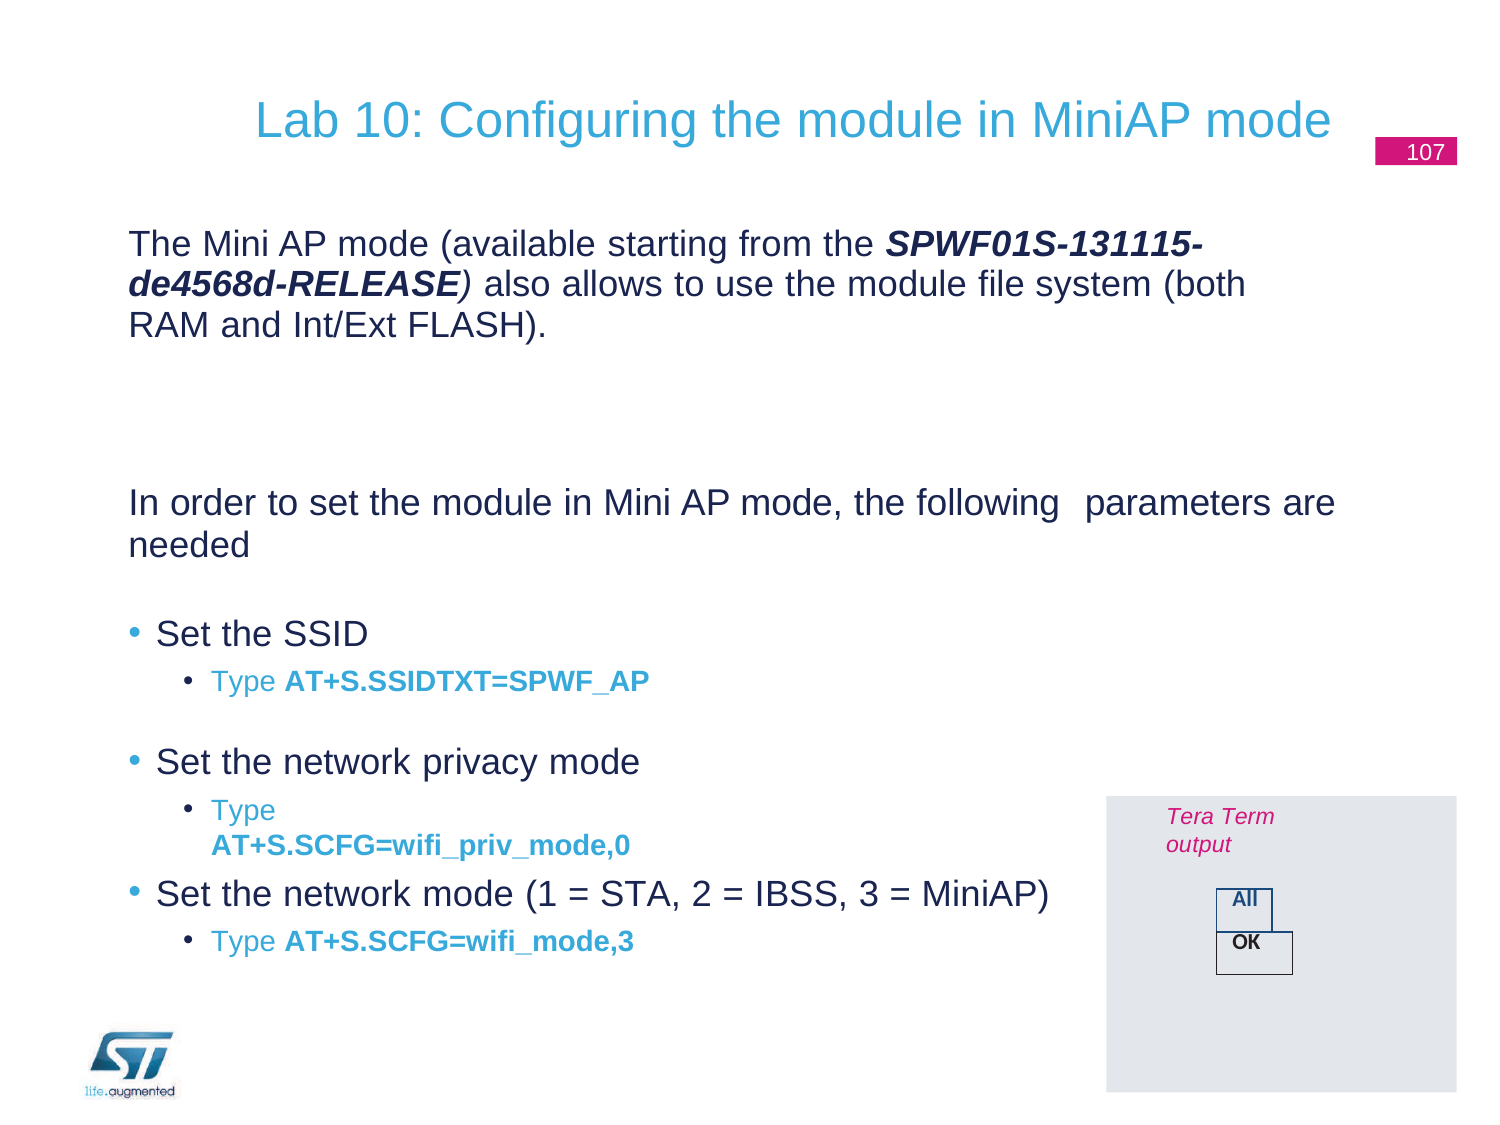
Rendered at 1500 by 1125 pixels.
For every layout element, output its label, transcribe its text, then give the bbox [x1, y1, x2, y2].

title Lab 10: Configuring the module in MiniAP mode [142, 80, 1358, 275]
text_box In order to set the module in Mini AP mode, the following parameters are needed Set the SSID Type AT+S.SSIDTXT=SPWF_AP [126, 479, 1339, 698]
text_box Set the network privacy mode Type AT+S.SCFG=wifi_priv_mode,0 [126, 738, 704, 862]
text_box The Mini AP mode (available starting from the SPWF01S-131115- de4568d-RELEASE) also allows to use the module file system (both RAM and Int/Ext FLASH). [126, 224, 1264, 346]
table_header All [1217, 890, 1271, 931]
text_box Tera Term output [1164, 801, 1346, 857]
table_cell OK [1217, 933, 1292, 974]
text_box [1106, 796, 1457, 1093]
text_box Set the network mode (1 = STA, 2 = IBSS, 3 = MiniAP) Type AT+S.SCFG=wifi_mode,3 [126, 869, 1060, 958]
text_box 107 [1375, 137, 1458, 166]
picture [78, 1022, 182, 1104]
table_header [1273, 889, 1292, 931]
